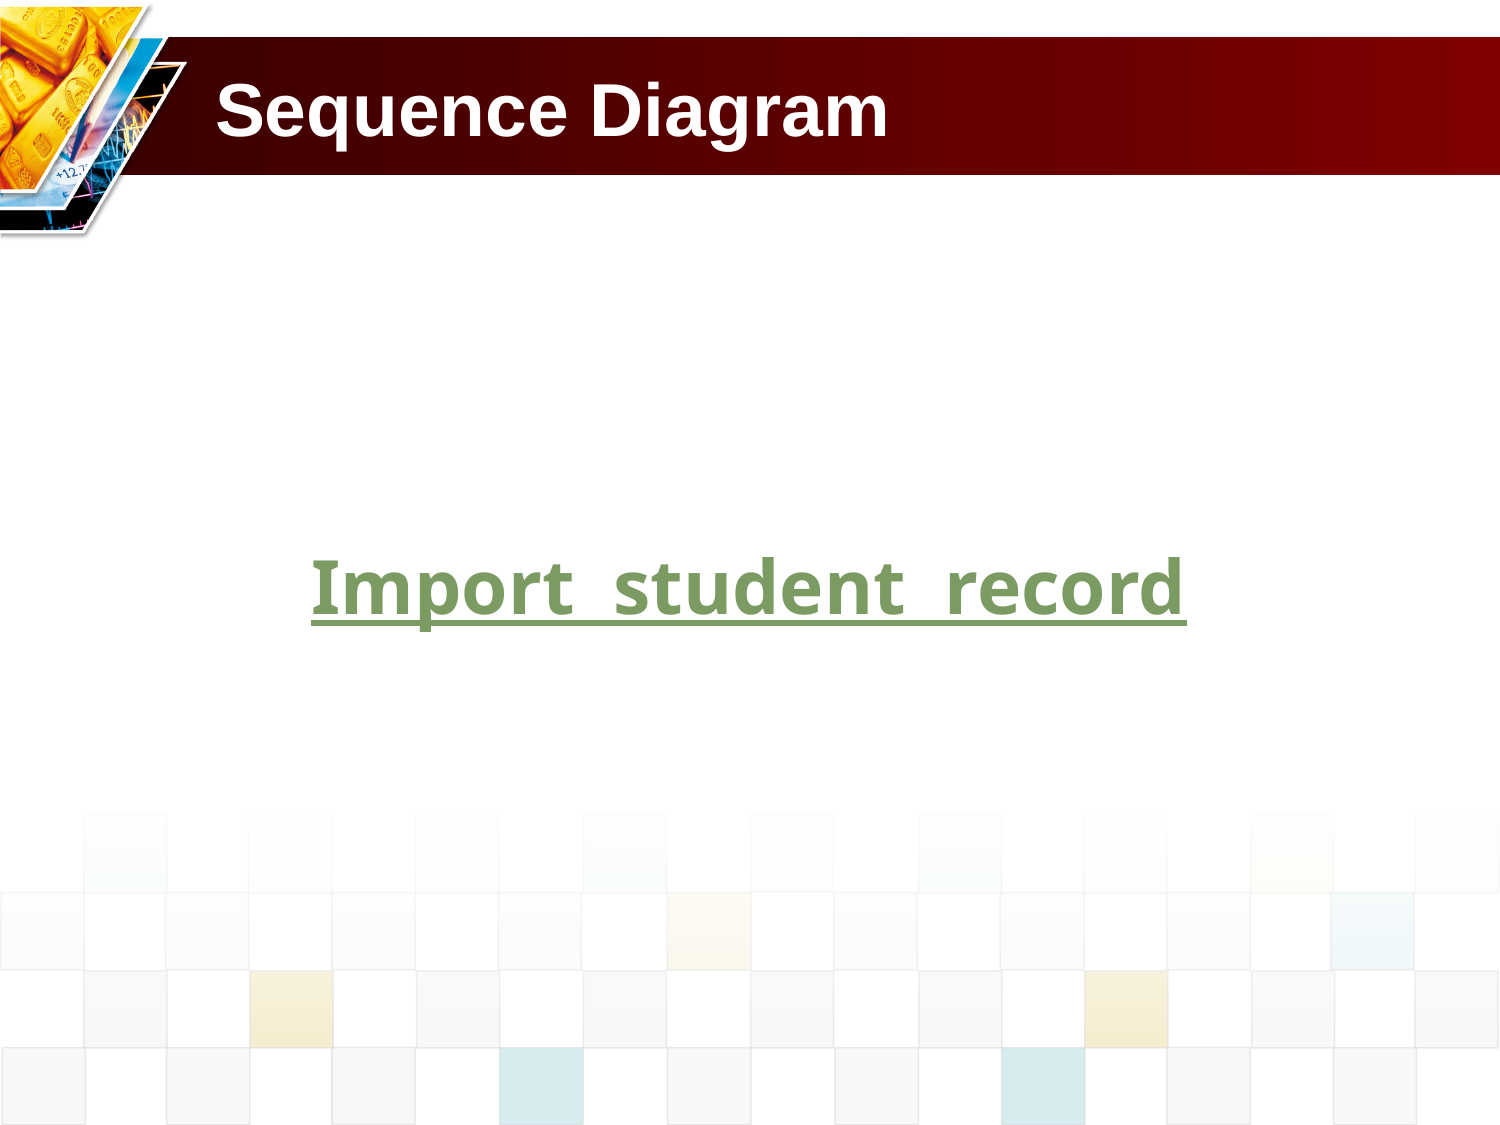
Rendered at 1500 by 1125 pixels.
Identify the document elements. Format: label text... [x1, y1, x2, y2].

text_box Import student record [0, 532, 1498, 650]
title Sequence Diagram [200, 37, 1413, 175]
picture [0, 0, 190, 243]
